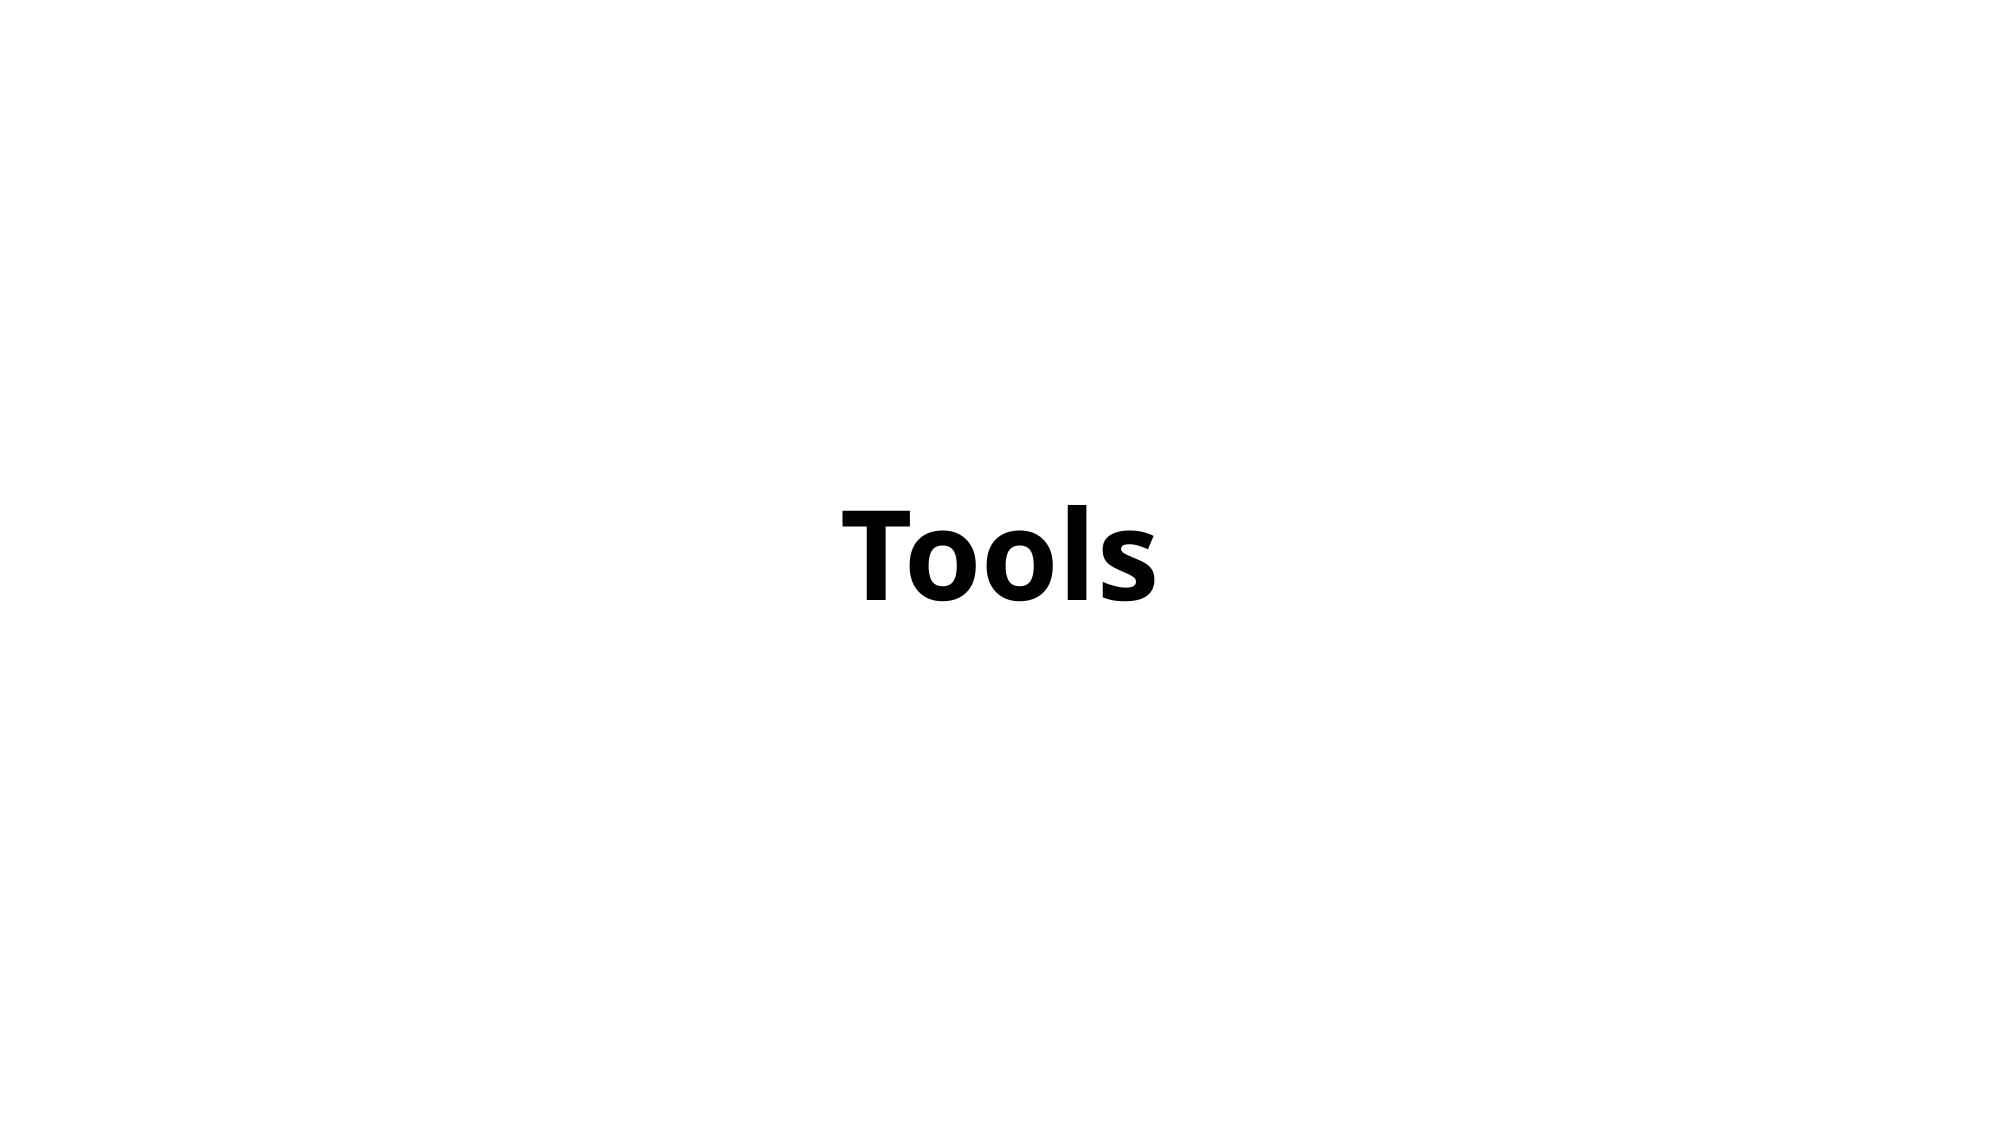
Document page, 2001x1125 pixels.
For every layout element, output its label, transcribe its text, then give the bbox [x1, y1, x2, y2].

title Tools [137, 390, 1863, 635]
